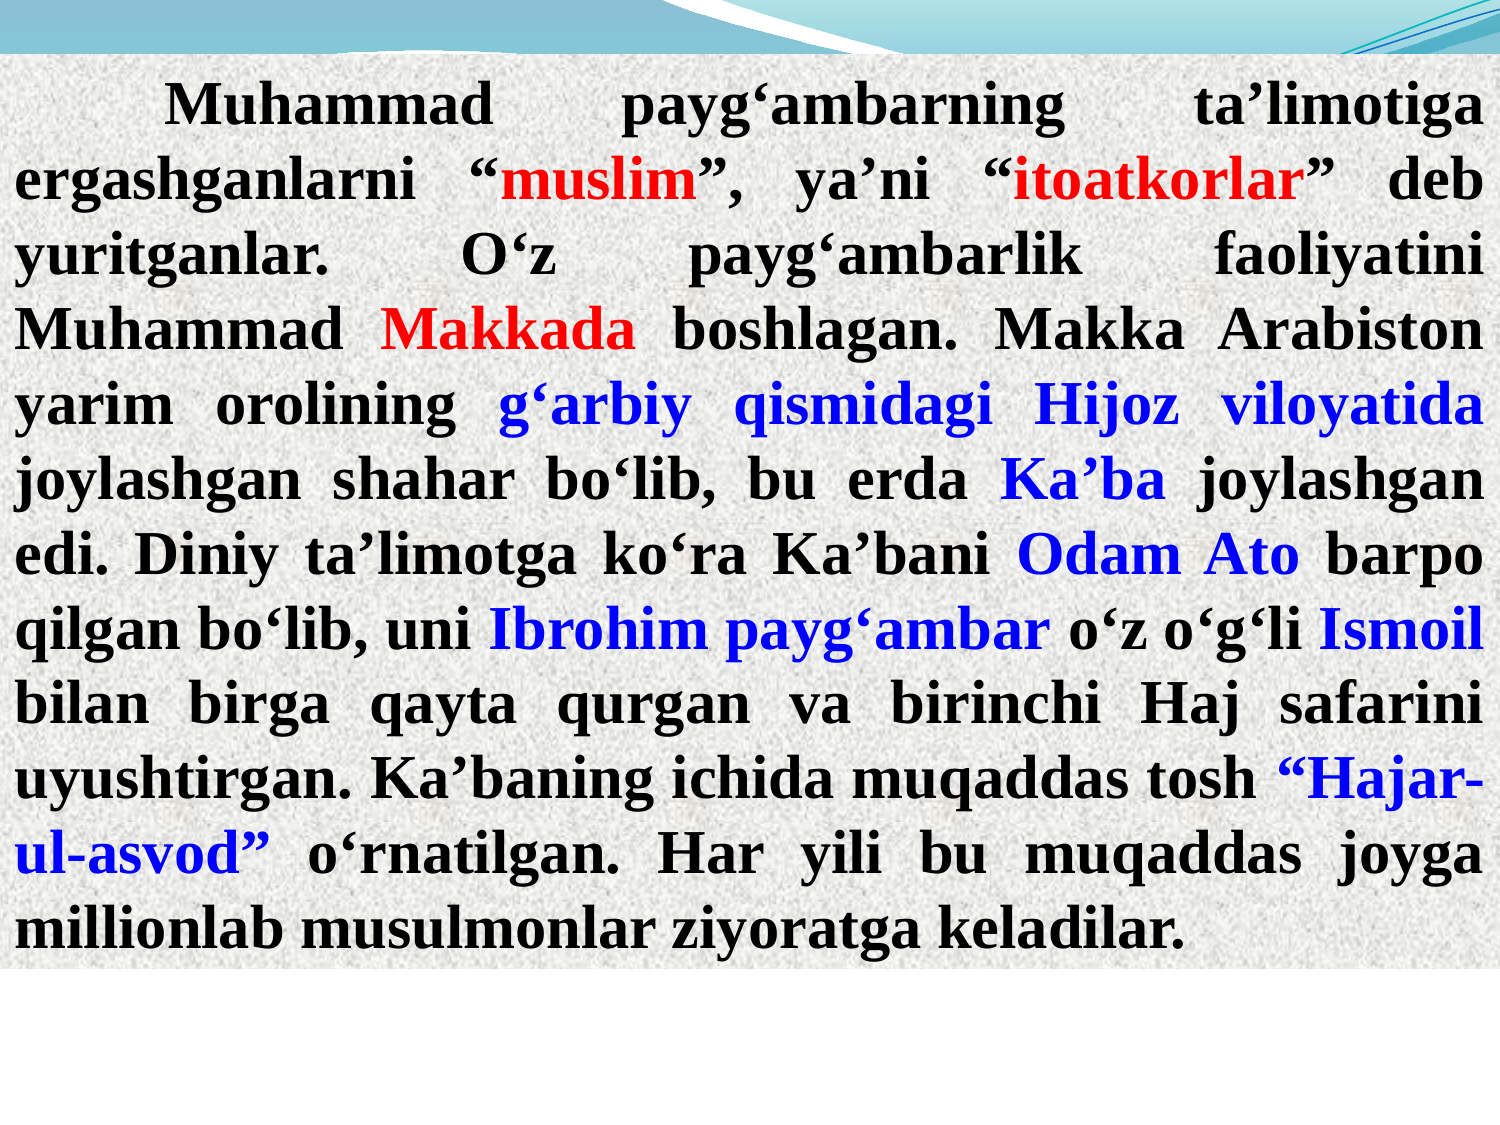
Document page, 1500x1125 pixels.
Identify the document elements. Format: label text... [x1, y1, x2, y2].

text_box Muhammad payg‘ambarning ta’limotiga ergashganlarni “muslim”, ya’ni “itoatkorlar” deb yuritganlar. O‘z payg‘ambarlik faoliyatini Muhammad Makkada boshlagan. Makka Arabiston yarim orolining g‘arbiy qismidagi Hijoz viloyatida joylashgan shahar bo‘lib, bu erda Ka’ba joylashgan edi. Diniy ta’limotga ko‘ra Ka’bani Odam Ato barpo qilgan bo‘lib, uni Ibrohim payg‘ambar o‘z o‘g‘li Ismoil bilan birga qayta qurgan va birinchi Haj safarini uyushtirgan. Ka’baning ichida muqaddas tosh “Hajar-ul-asvod” o‘rnatilgan. Har yili bu muqaddas joyga millionlab musulmonlar ziyoratga keladilar. [0, 54, 1500, 969]
